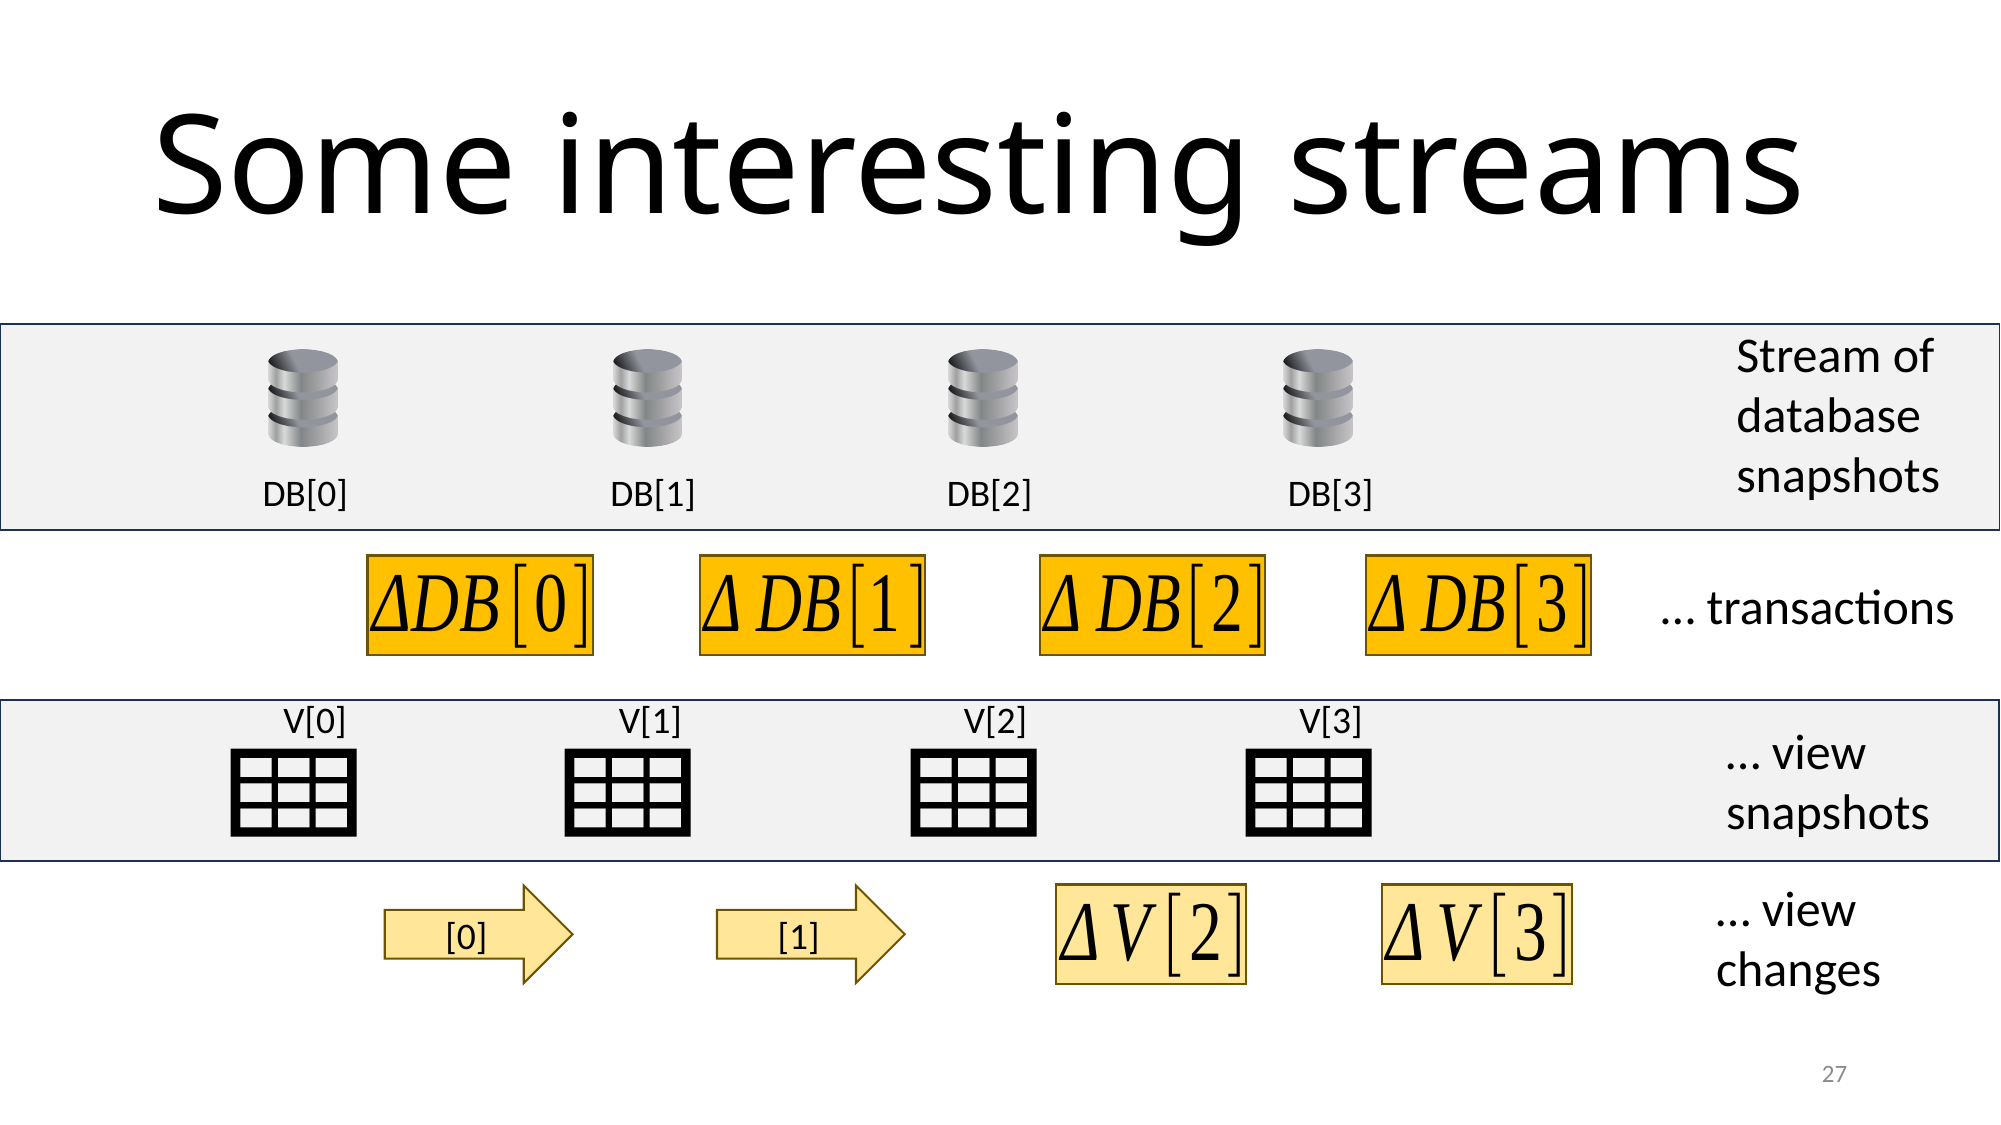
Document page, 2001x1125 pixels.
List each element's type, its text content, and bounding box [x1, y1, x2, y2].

picture [948, 349, 1018, 448]
text_box DB[1] [595, 461, 711, 522]
text_box V[3] [1284, 688, 1378, 717]
text_box … view snapshots [1711, 712, 1971, 847]
text_box DB[3] [1273, 461, 1389, 522]
text_box V[2] [949, 688, 1043, 717]
slide_number 27 [1798, 1042, 1863, 1103]
text_box [0, 323, 2000, 531]
text_box V[1] [603, 688, 697, 717]
text_box Stream of database snapshots [1721, 314, 1981, 510]
text_box V[0] [268, 688, 362, 717]
title Some interesting streams [137, 59, 1863, 278]
picture [1233, 717, 1384, 868]
text_box [0, 699, 268, 862]
text_box … view changes [1701, 868, 1961, 1004]
picture [268, 349, 338, 448]
picture [218, 717, 369, 868]
text_box [362, 699, 603, 862]
text_box [1378, 699, 2000, 862]
text_box DB[2] [932, 461, 1048, 522]
picture [552, 717, 703, 868]
text_box [697, 699, 949, 862]
text_box DB[0] [247, 461, 363, 522]
picture [1283, 349, 1353, 448]
text_box [1043, 699, 1284, 862]
picture [898, 717, 1049, 868]
picture [613, 349, 682, 448]
text_box … transactions [1646, 567, 1975, 643]
